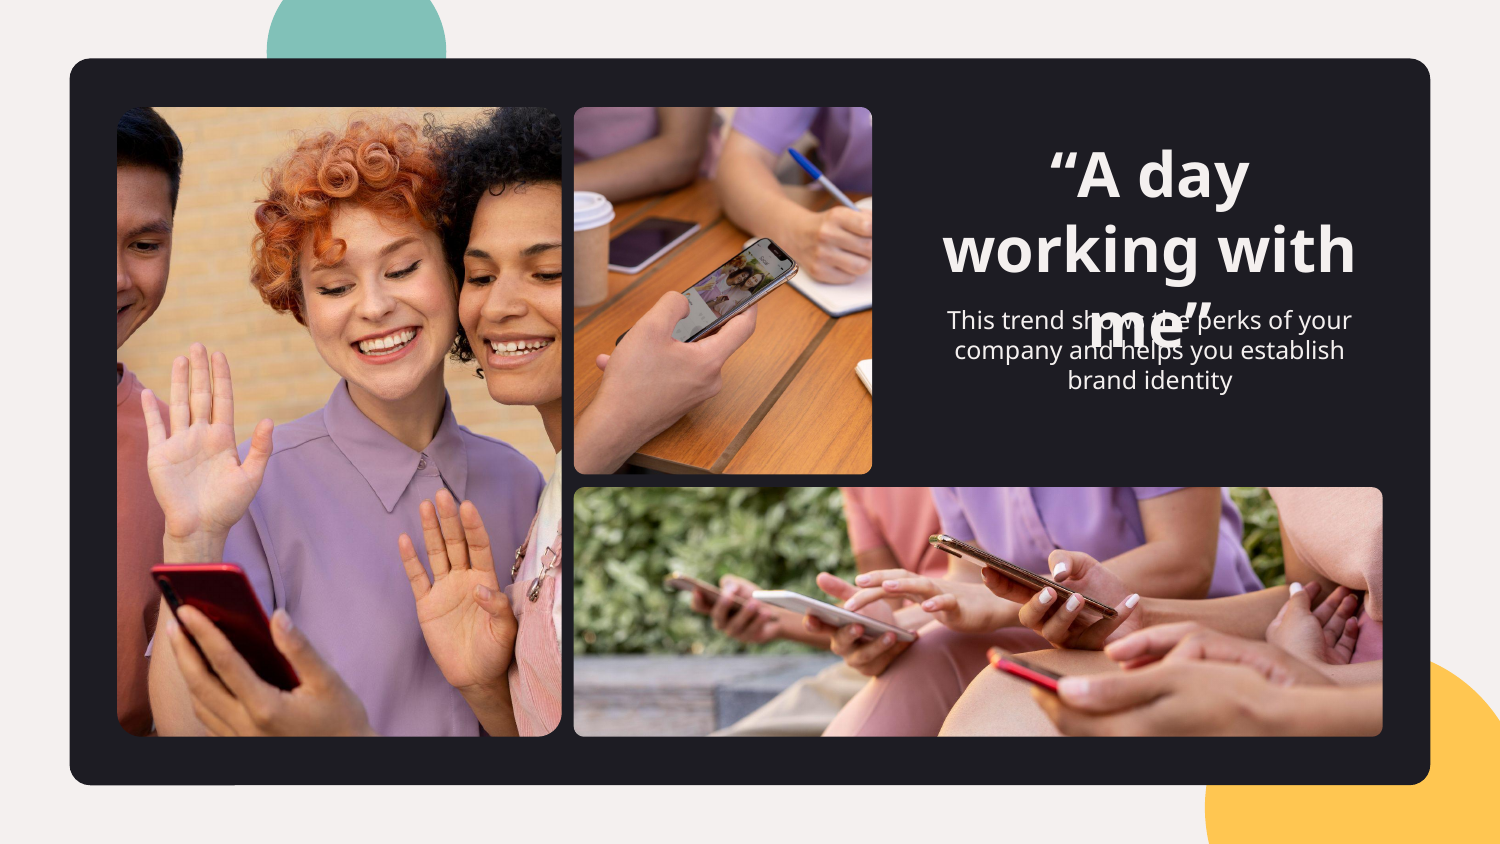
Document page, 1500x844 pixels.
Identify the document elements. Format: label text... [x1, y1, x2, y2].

picture [573, 106, 873, 475]
picture [116, 106, 562, 737]
subtitle This trend shows the perks of your company and helps you establish brand identity [917, 289, 1383, 398]
title “A day working with me” [917, 119, 1383, 288]
picture [573, 486, 1383, 737]
